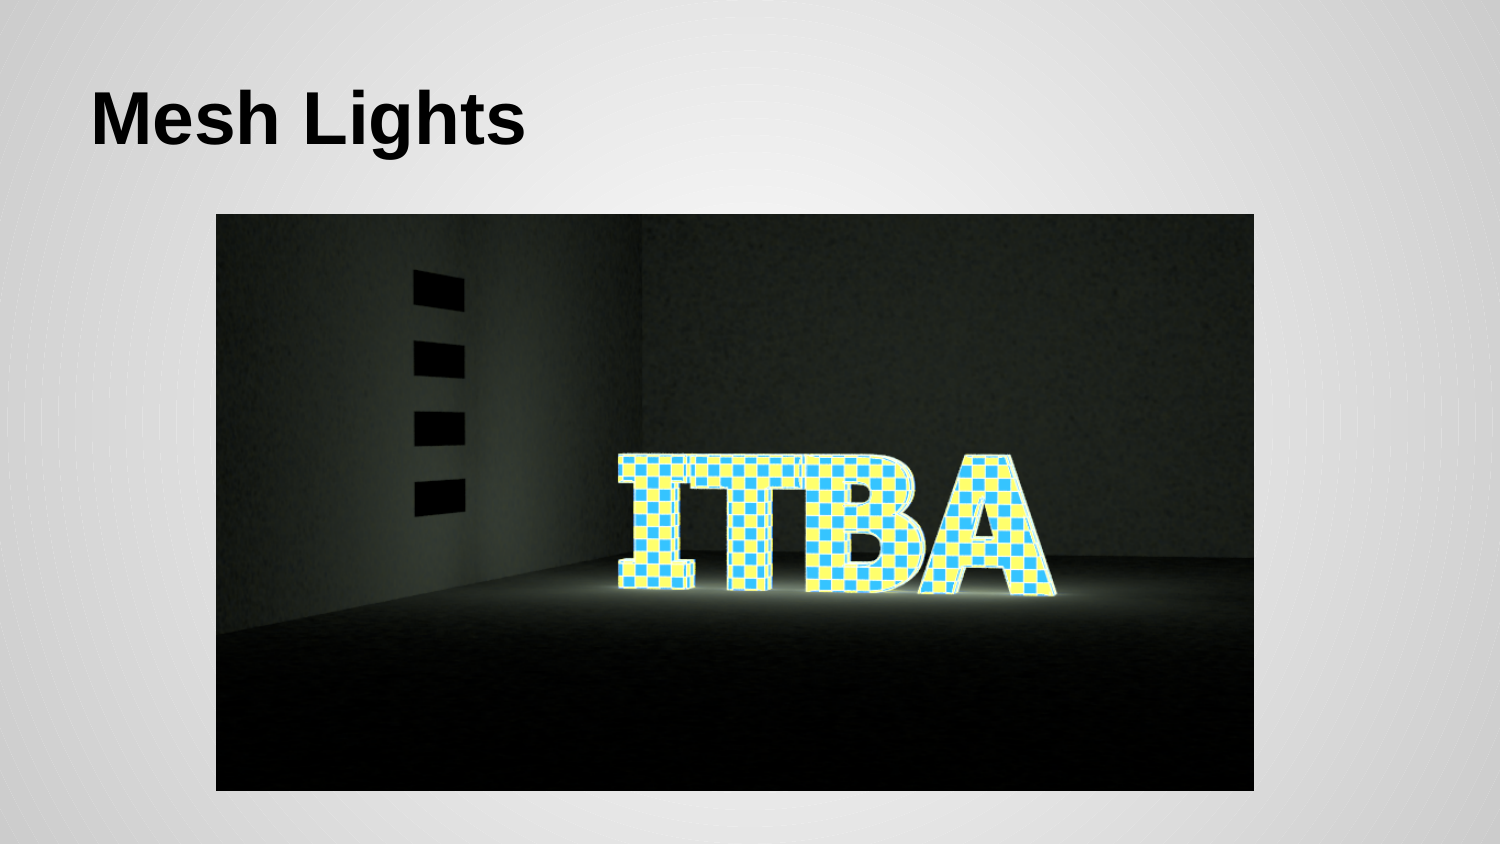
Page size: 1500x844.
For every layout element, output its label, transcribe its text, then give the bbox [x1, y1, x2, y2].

picture [216, 213, 1254, 791]
title Mesh Lights [75, 33, 1425, 175]
